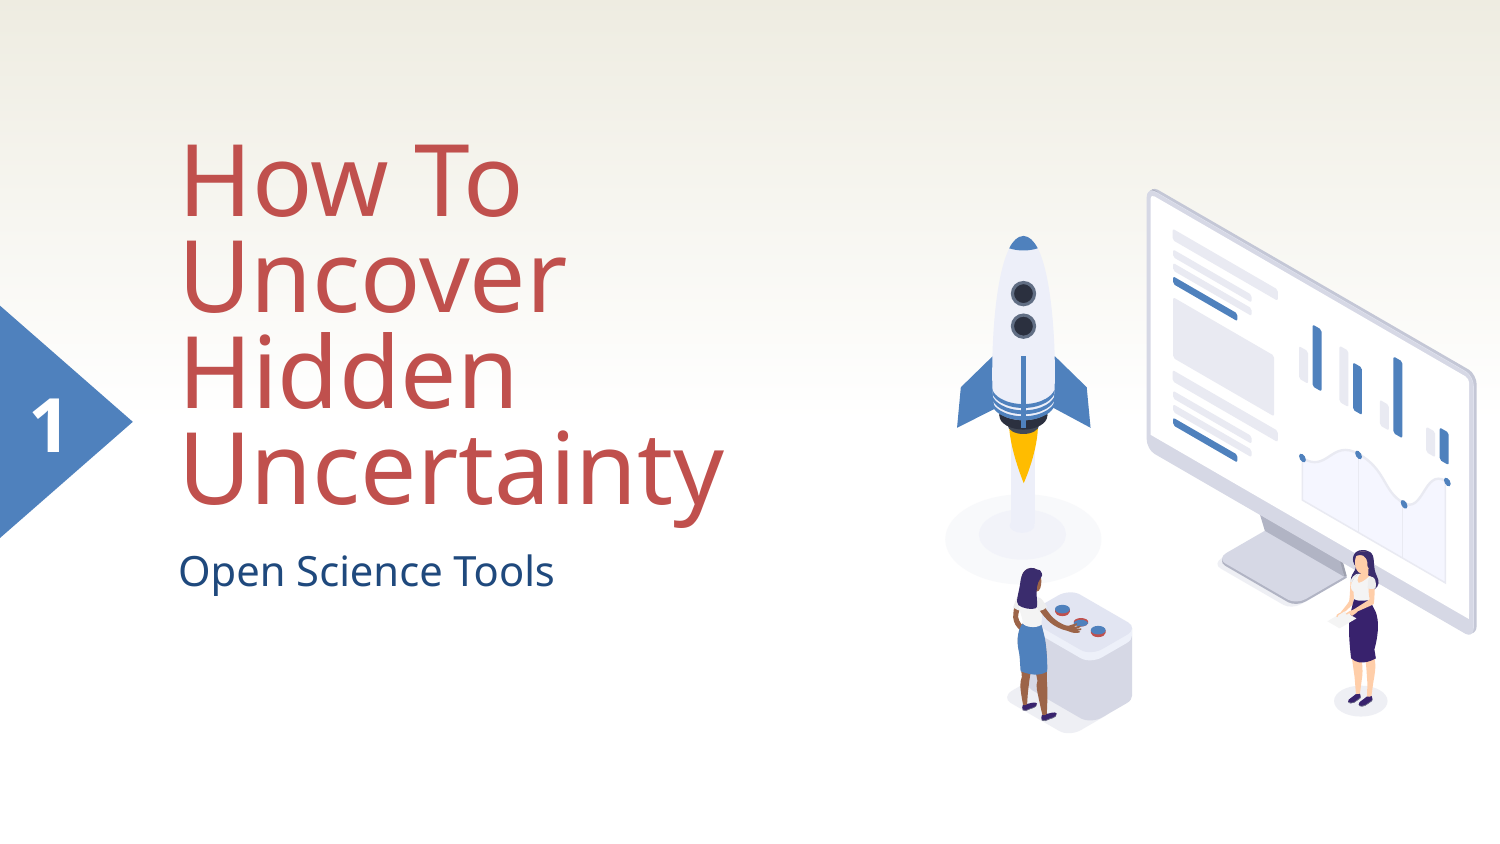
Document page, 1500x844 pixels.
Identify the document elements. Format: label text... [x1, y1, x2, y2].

title How To Uncover Hidden Uncertainty [178, 333, 882, 524]
text_box 1 [0, 306, 100, 540]
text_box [945, 188, 1477, 734]
subtitle Open Science Tools [178, 539, 939, 603]
